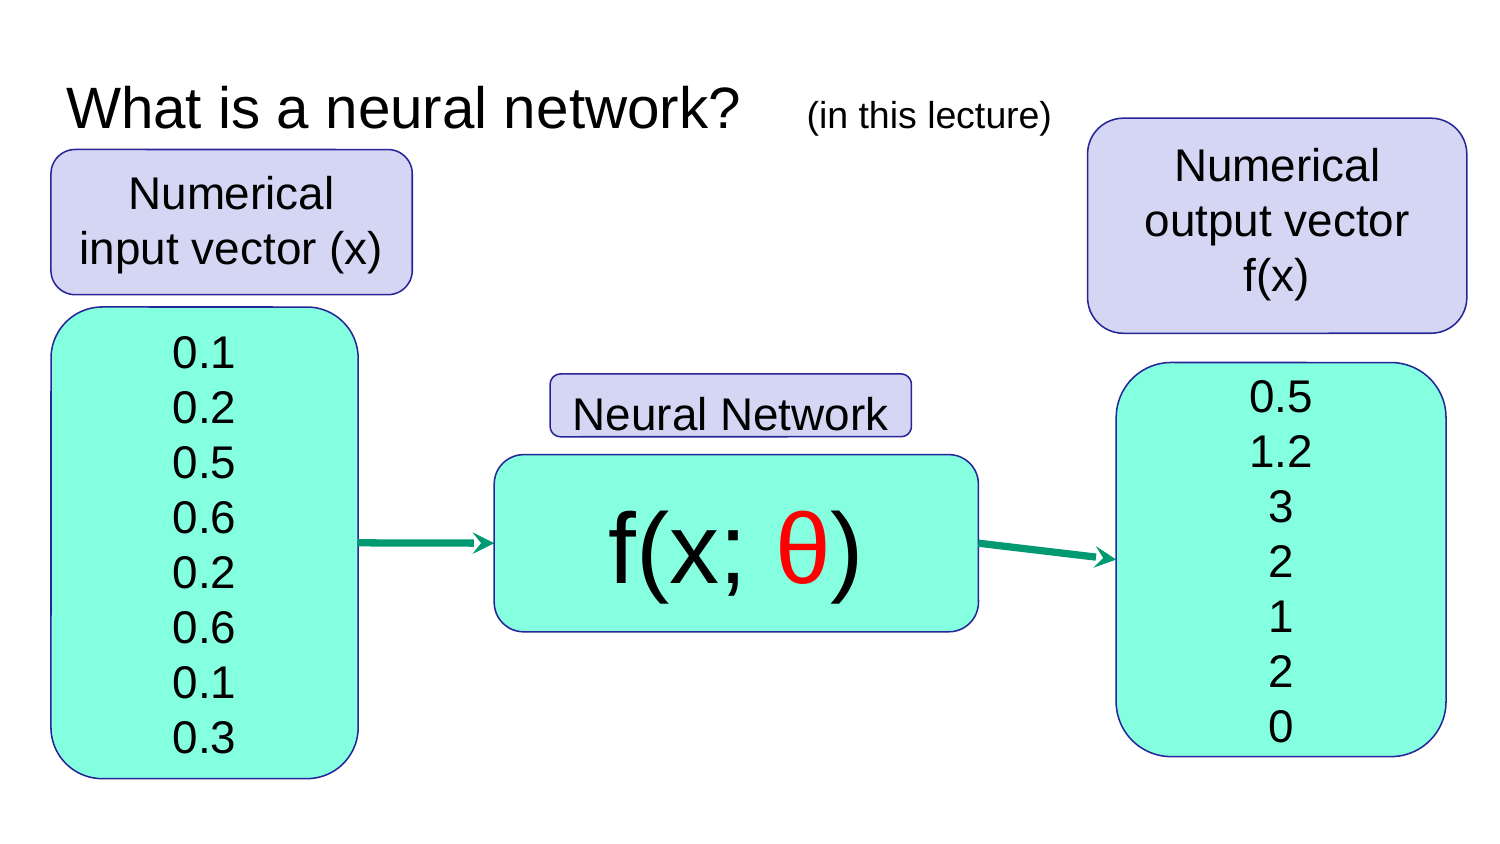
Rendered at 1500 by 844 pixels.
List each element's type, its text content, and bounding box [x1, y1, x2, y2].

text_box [978, 542, 1117, 560]
text_box Neural Network [550, 373, 912, 437]
text_box 0.5 1.2 3 2 1 2 0 [1116, 362, 1447, 757]
text_box f(x; θ) [494, 454, 979, 632]
title What is a neural network? (in this lecture) [51, 54, 1449, 126]
text_box 0.1 0.2 0.5 0.6 0.2 0.6 0.1 0.3 [50, 306, 359, 779]
text_box Numerical output vector f(x) [1087, 118, 1467, 334]
text_box Numerical input vector (x) [50, 149, 413, 295]
